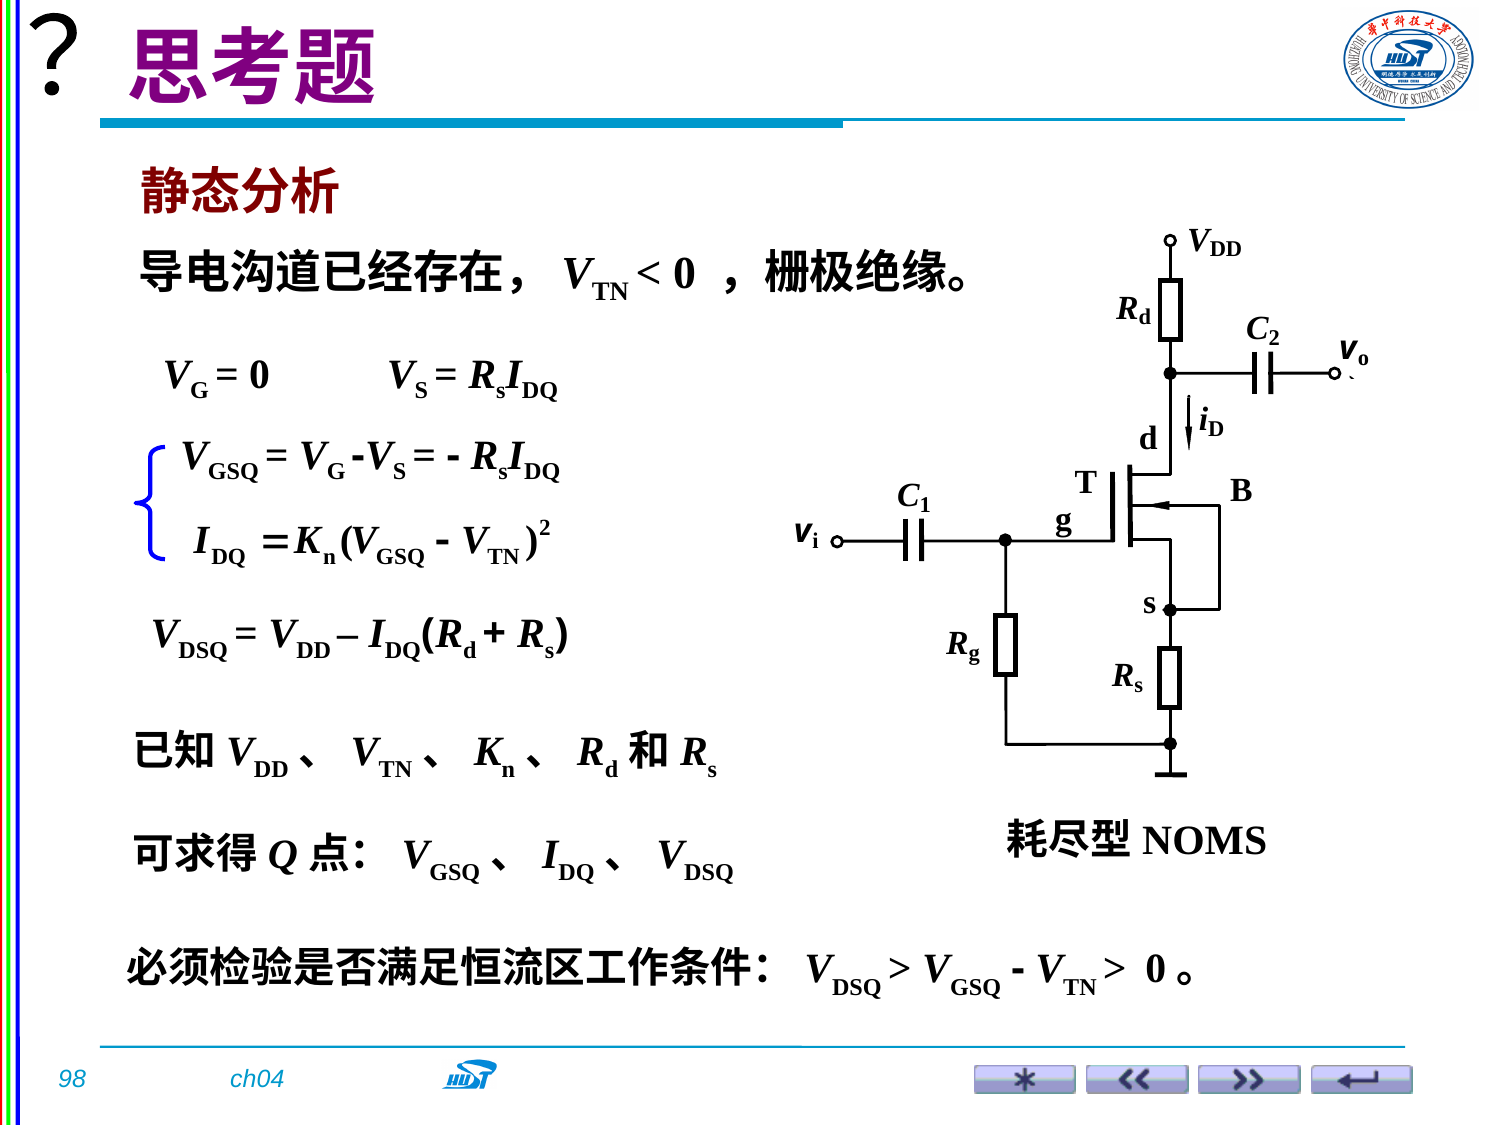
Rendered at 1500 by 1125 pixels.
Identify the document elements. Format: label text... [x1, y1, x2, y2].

picture [1198, 1065, 1301, 1094]
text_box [782, 219, 1383, 781]
text_box 导电沟道已经存在，VTN < 0 ，栅极绝缘。 [123, 220, 780, 313]
text_box 静态分析 [125, 133, 356, 227]
picture [974, 1065, 1076, 1094]
picture [441, 1059, 497, 1089]
text_box 耗尽型NOMS [992, 792, 1288, 863]
text_box [135, 446, 166, 560]
text_box VS = RsIDQ [372, 325, 777, 405]
picture [1340, 7, 1479, 111]
picture [1311, 1065, 1413, 1094]
picture [1086, 1065, 1189, 1094]
text_box VDSQ = VDD – IDQ(Rd + Rs) [135, 584, 756, 671]
text_box 必须检验是否满足恒流区工作条件：VDSQ > VGSQ - VTN > 0。 [111, 863, 1406, 1008]
text_box 已知VDD、VTN、Kn、Rd和Rs 可求得Q点：VGSQ、IDQ、VDSQ [117, 692, 845, 863]
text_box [185, 509, 560, 578]
text_box VGSQ = VG -VS = - RsIDQ [165, 405, 777, 492]
text_box VG = 0 [147, 325, 372, 411]
text_box 思考题 [112, 7, 550, 122]
